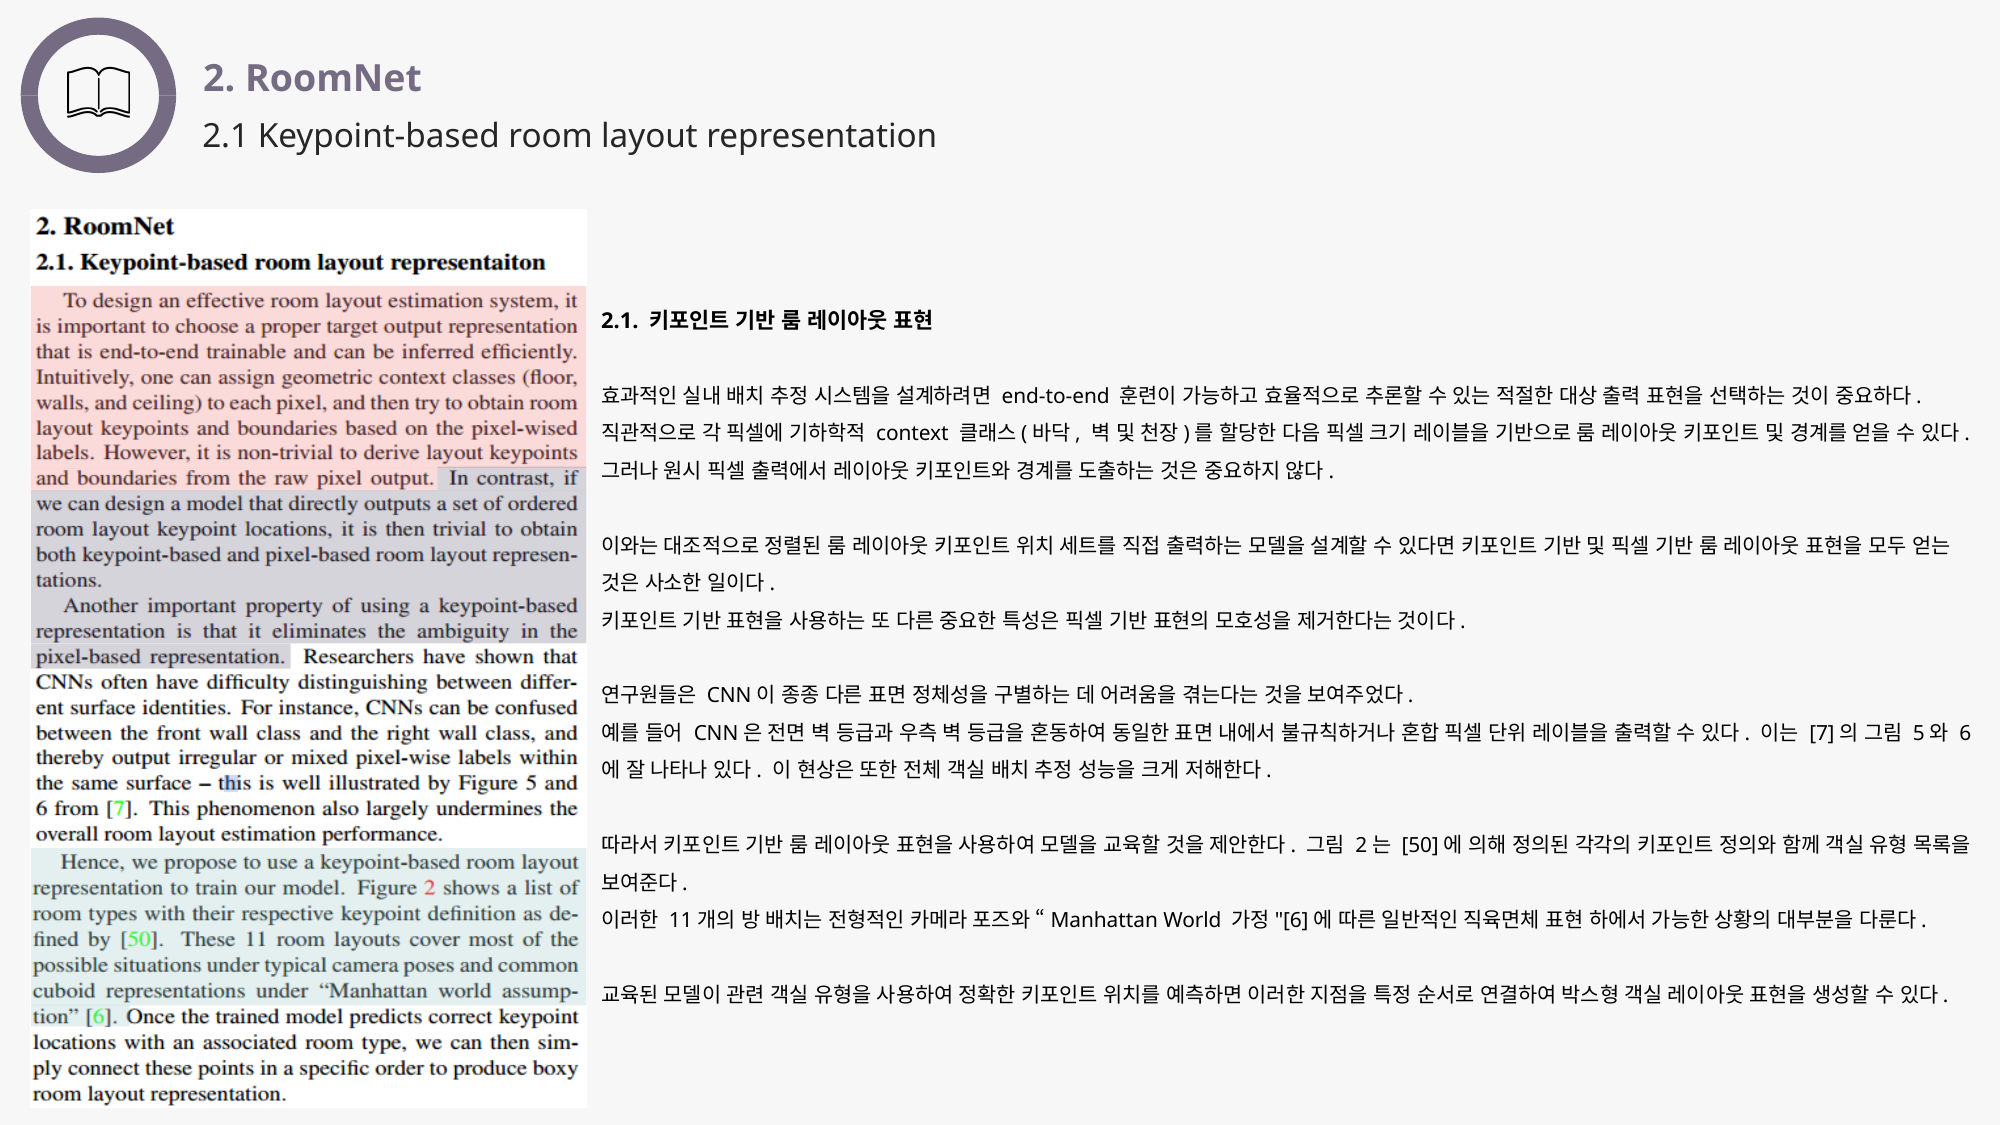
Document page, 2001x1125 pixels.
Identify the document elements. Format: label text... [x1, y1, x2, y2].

text_box 2.1 Keypoint-based room layout representation [187, 106, 1009, 162]
text_box 2. RoomNet [188, 46, 537, 106]
text_box 2.1. 키포인트 기반 룸 레이아웃 표현 효과적인 실내 배치 추정 시스템을 설계하려면 end-to-end 훈련이 가능하고 효율적으로 추론할 수 있는 적절한 대상 출력 표현을 선택하는 것이 중요하다. 직관적으로 각 픽셀에 기하학적 context 클래스(바닥, 벽 및 천장)를 할당한 다음 픽셀 크기 레이블을 기반으로 룸 레이아웃 키포인트 및 경계를 얻을 수 있다. 그러나 원시 픽셀 출력에서 레이아웃 키포인트와 경계를 도출하는 것은 중요하지 않다. 이와는 대조적으로 정렬된 룸 레이아웃 키포인트 위치 세트를 직접 출력하는 모델을 설계할 수 있다면 키포인트 기반 및 픽셀 기반 룸 레이아웃 표현을 모두 얻는 것은 사소한 일이다. 키포인트 기반 표현을 사용하는 또 다른 중요한 특성은 픽셀 기반 표현의 모호성을 제거한다는 것이다. 연구원들은 CNN이 종종 다른 표면 정체성을 구별하는 데 어려움을 겪는다는 것을 보여주었다. 예를 들어 CNN은 전면 벽 등급과 우측 벽 등급을 혼동하여 동일한 표면 내에서 불규칙하거나 혼합 픽셀 단위 레이블을 출력할 수 있다. 이는 [7]의 그림 5와 6에 잘 나타나 있다. 이 현상은 또한 전체 객실 배치 추정 성능을 크게 저해한다. 따라서 키포인트 기반 룸 레이아웃 표현을 사용하여 모델을 교육할 것을 제안한다. 그림 2는 [50]에 의해 정의된 각각의 키포인트 정의와 함께 객실 유형 목록을 보여준다. 이러한 11개의 방 배치는 전형적인 카메라 포즈와 “Manhattan World 가정"[6]에 따른 일반적인 직육면체 표현 하에서 가능한 상황의 대부분을 다룬다. 교육된 모델이 관련 객실 유형을 사용하여 정확한 키포인트 위치를 예측하면 이러한 지점을 특정 순서로 연결하여 박스형 객실 레이아웃 표현을 생성할 수 있다. [587, 285, 2000, 1014]
picture [67, 61, 130, 123]
text_box [19, 96, 178, 175]
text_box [30, 209, 587, 1108]
text_box [19, 16, 178, 97]
